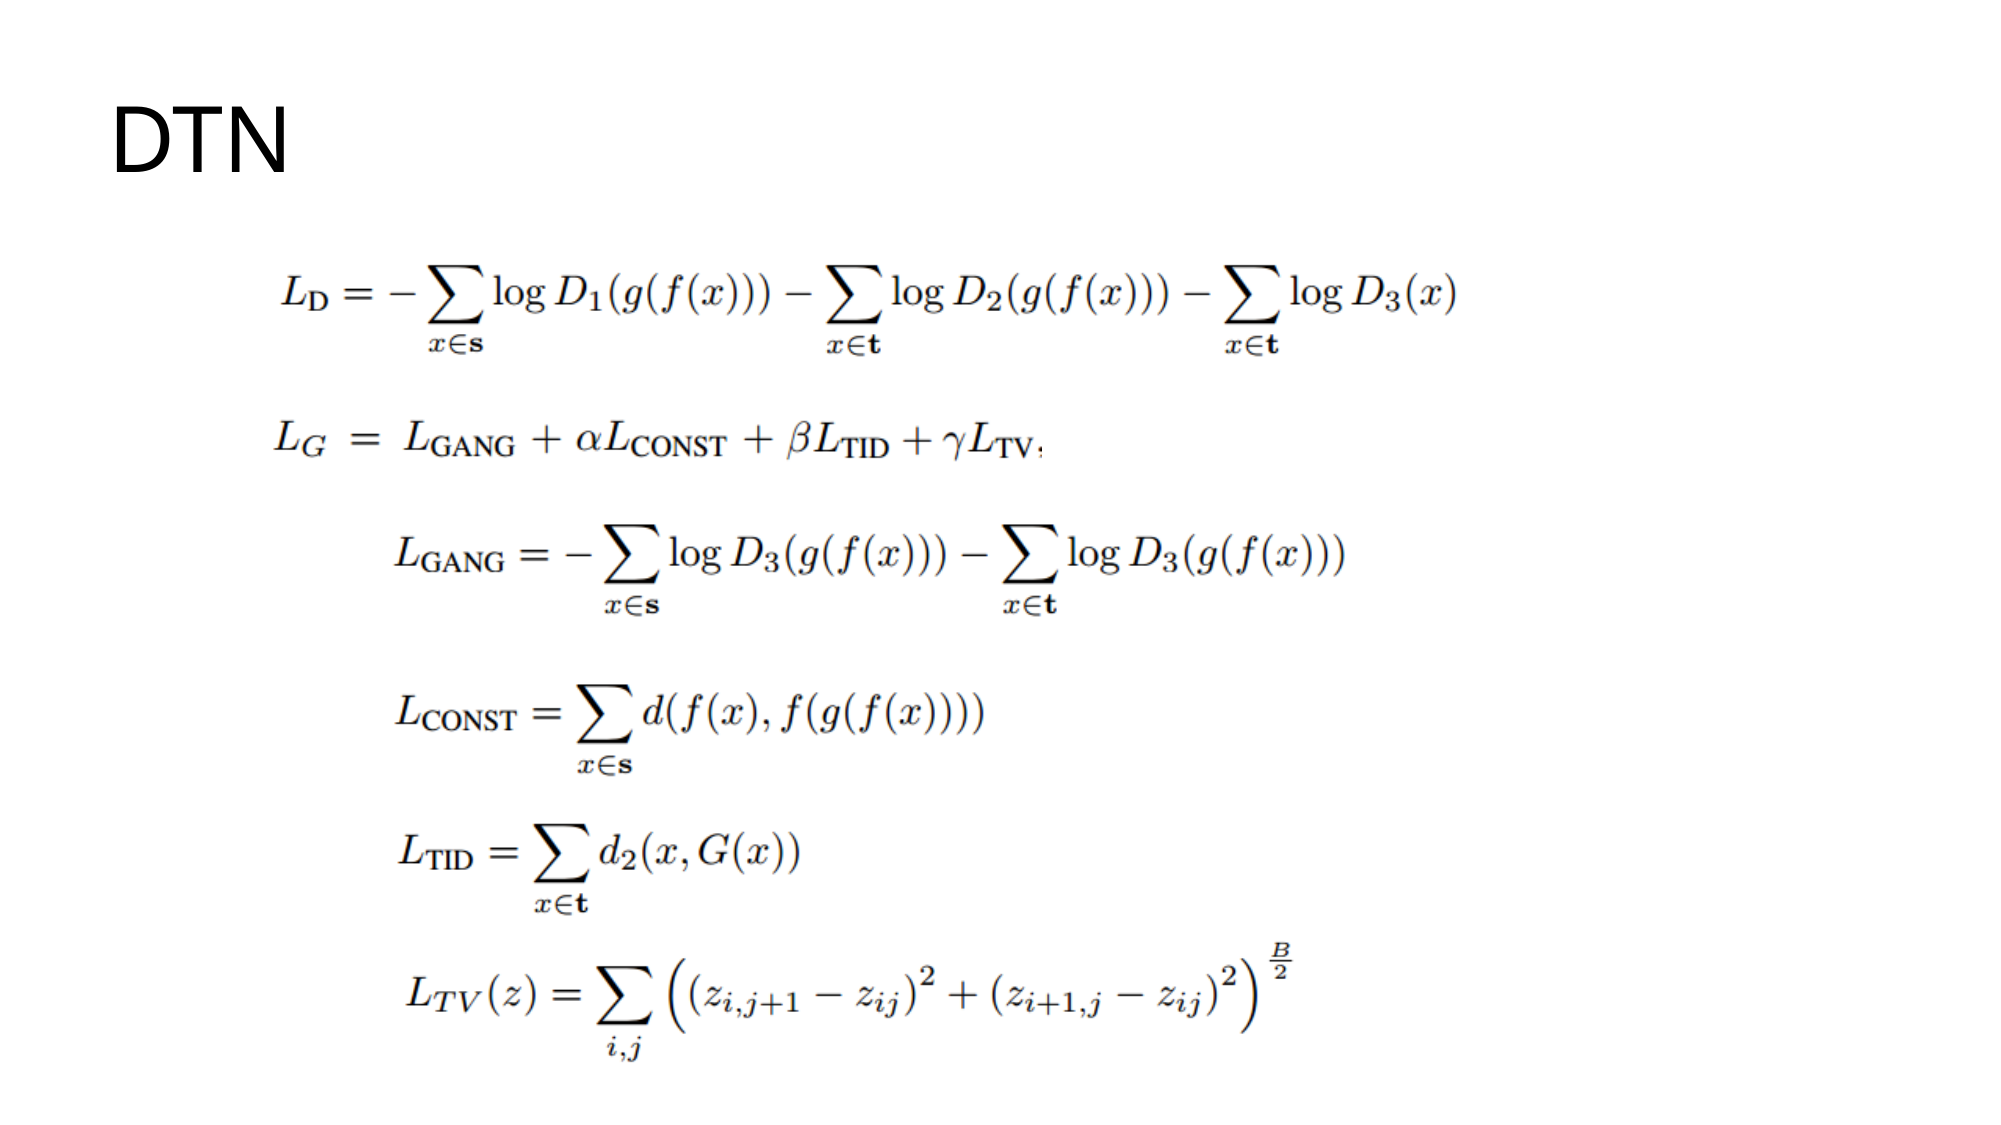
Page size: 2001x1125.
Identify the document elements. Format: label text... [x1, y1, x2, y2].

title DTN [93, 34, 1819, 252]
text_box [272, 245, 1477, 1070]
